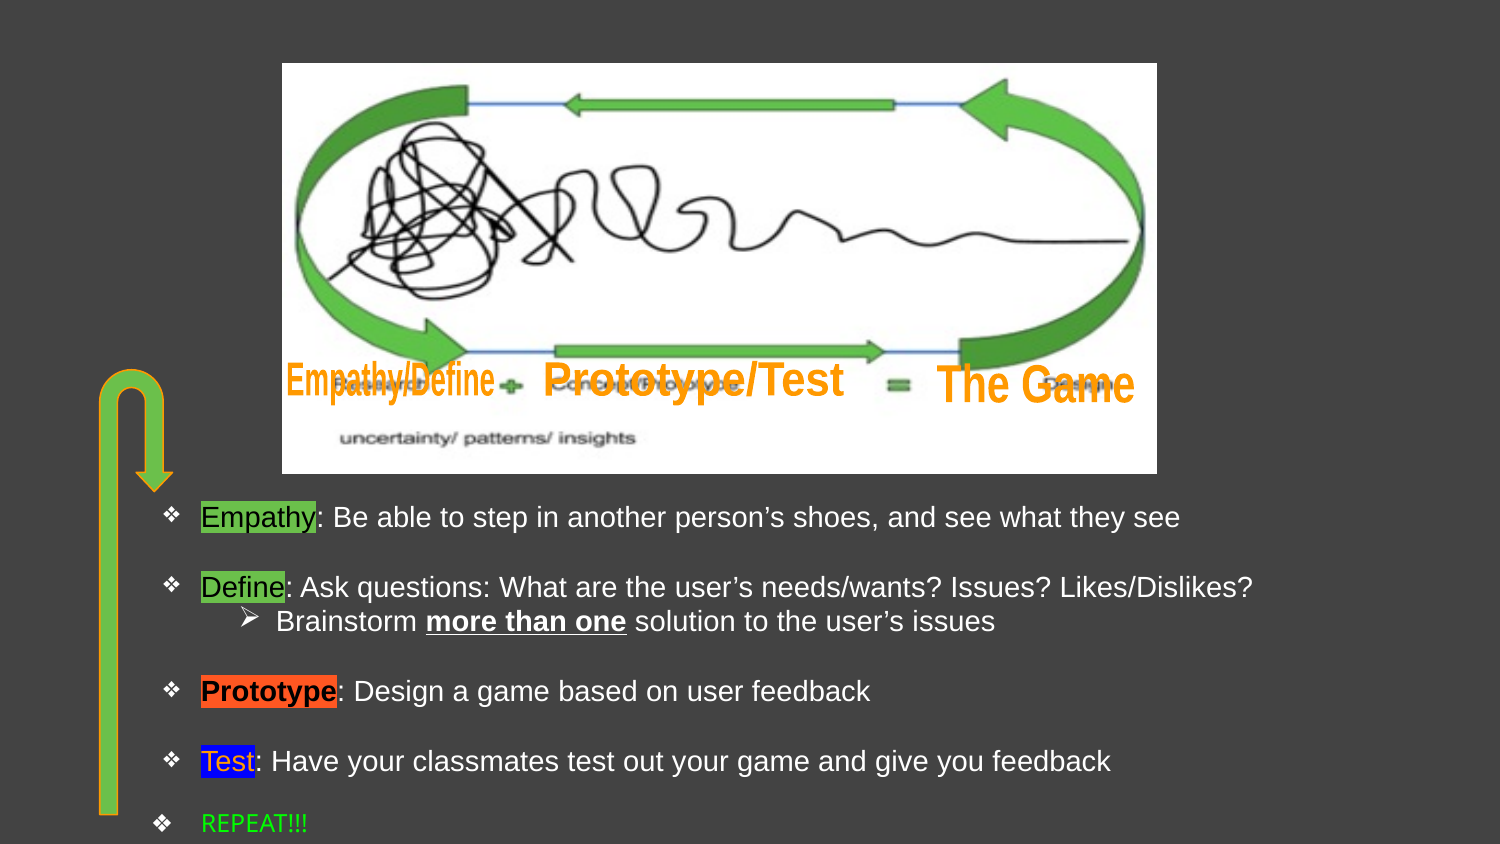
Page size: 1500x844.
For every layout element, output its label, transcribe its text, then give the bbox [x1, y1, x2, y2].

picture [282, 63, 1157, 474]
text_box [99, 369, 173, 815]
text_box Empathy: Be able to step in another person’s shoes, and see what they see Define: Ask questions: What are the user’s needs/wants? Issues? Likes/Dislikes? Brainstorm more than one solution to the user’s issues Prototype: Design a game based on user feedback Test: Have your classmates test out your game and give you feedback REPEAT!!! [118, 482, 1482, 803]
